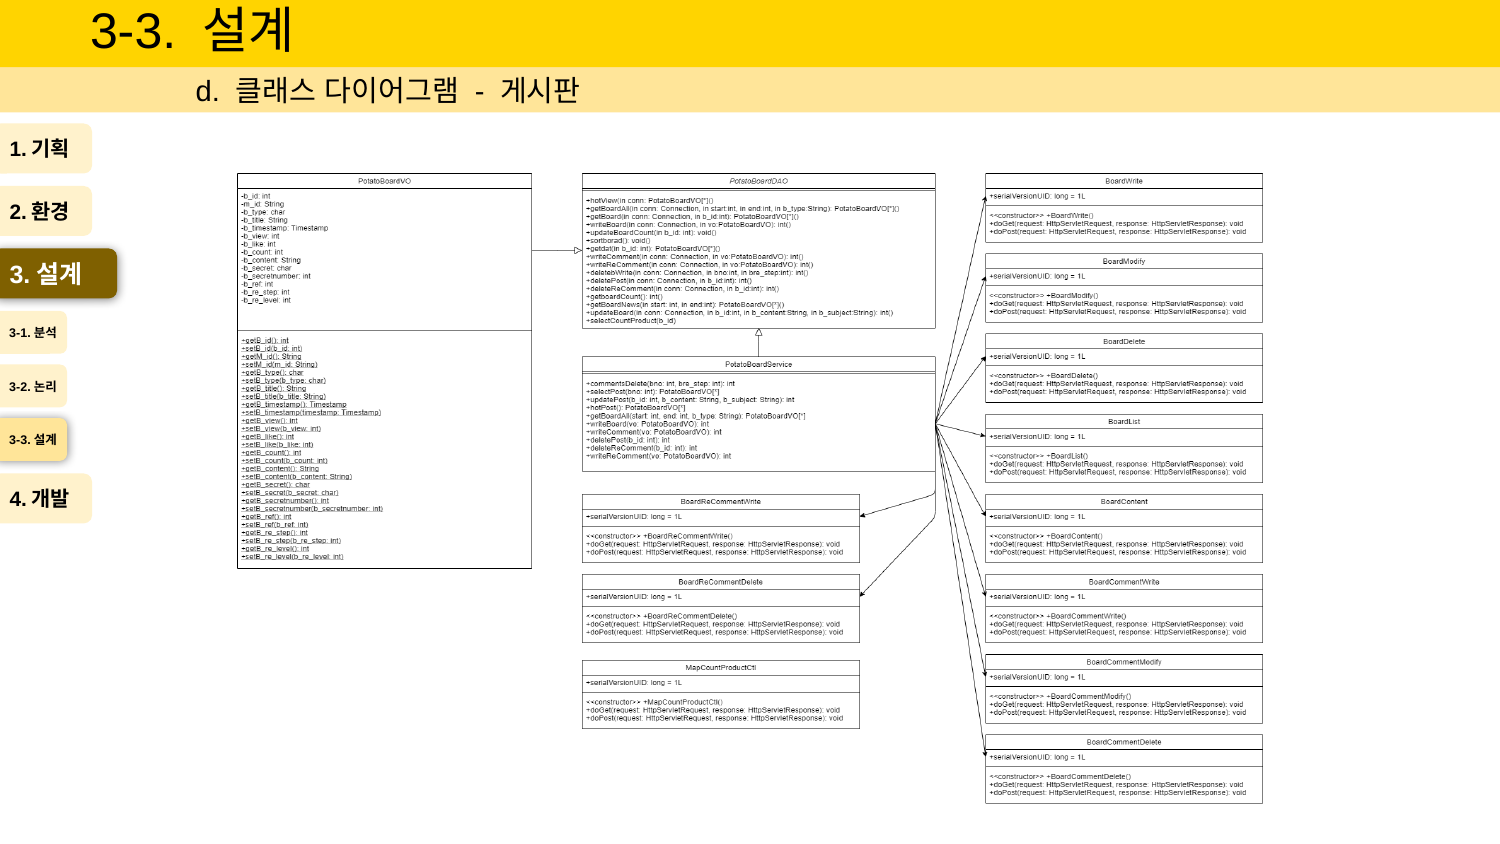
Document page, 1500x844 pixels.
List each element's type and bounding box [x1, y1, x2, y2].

text_box [0, 418, 68, 461]
text_box [0, 185, 93, 236]
title [74, 0, 1473, 69]
text_box [0, 248, 118, 299]
text_box [0, 364, 68, 408]
picture [237, 173, 1263, 805]
text_box [0, 473, 93, 524]
text_box [0, 123, 93, 174]
text_box [0, 310, 68, 354]
text_box [0, 0, 1500, 113]
